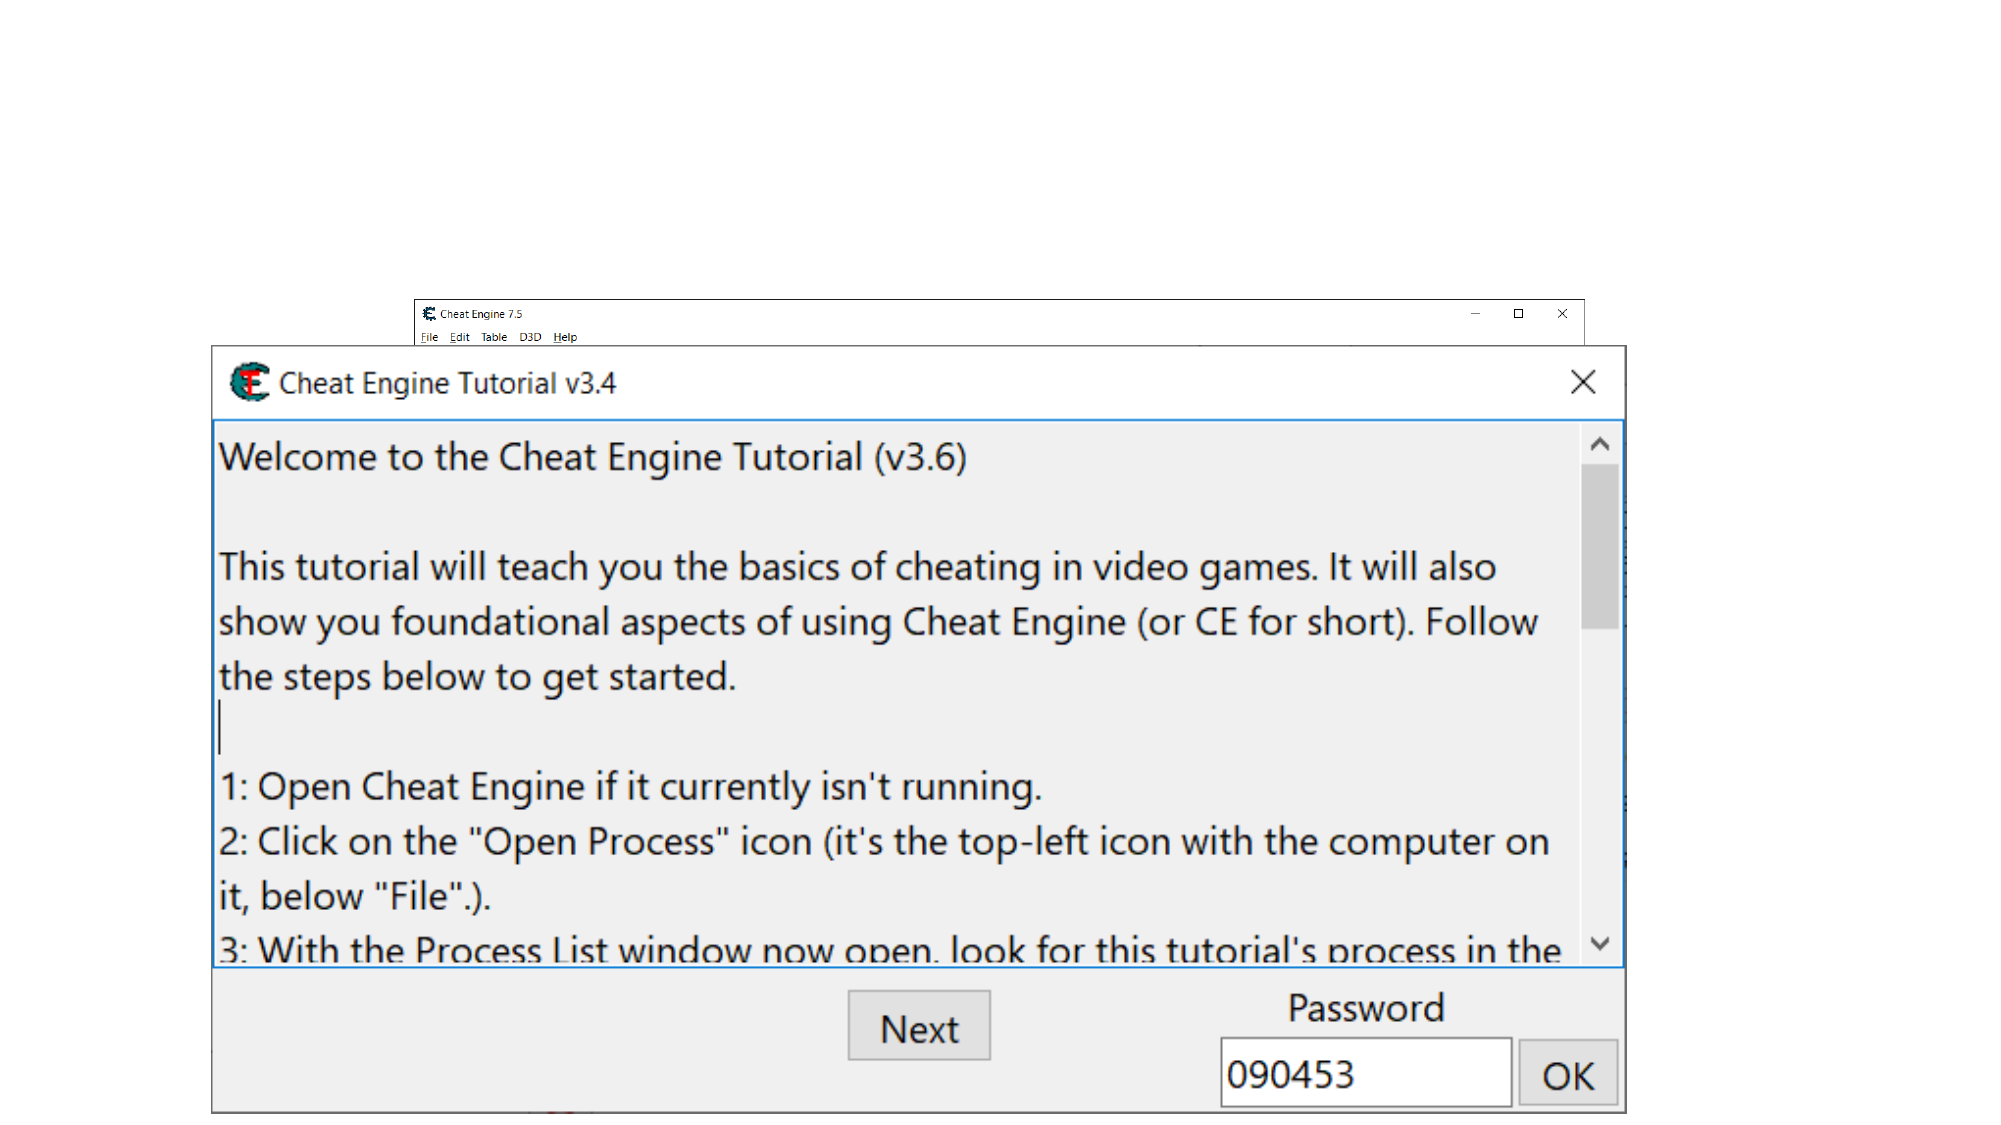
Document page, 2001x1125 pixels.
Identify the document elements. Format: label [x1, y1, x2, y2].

list [414, 299, 1585, 345]
picture [211, 345, 1627, 1114]
